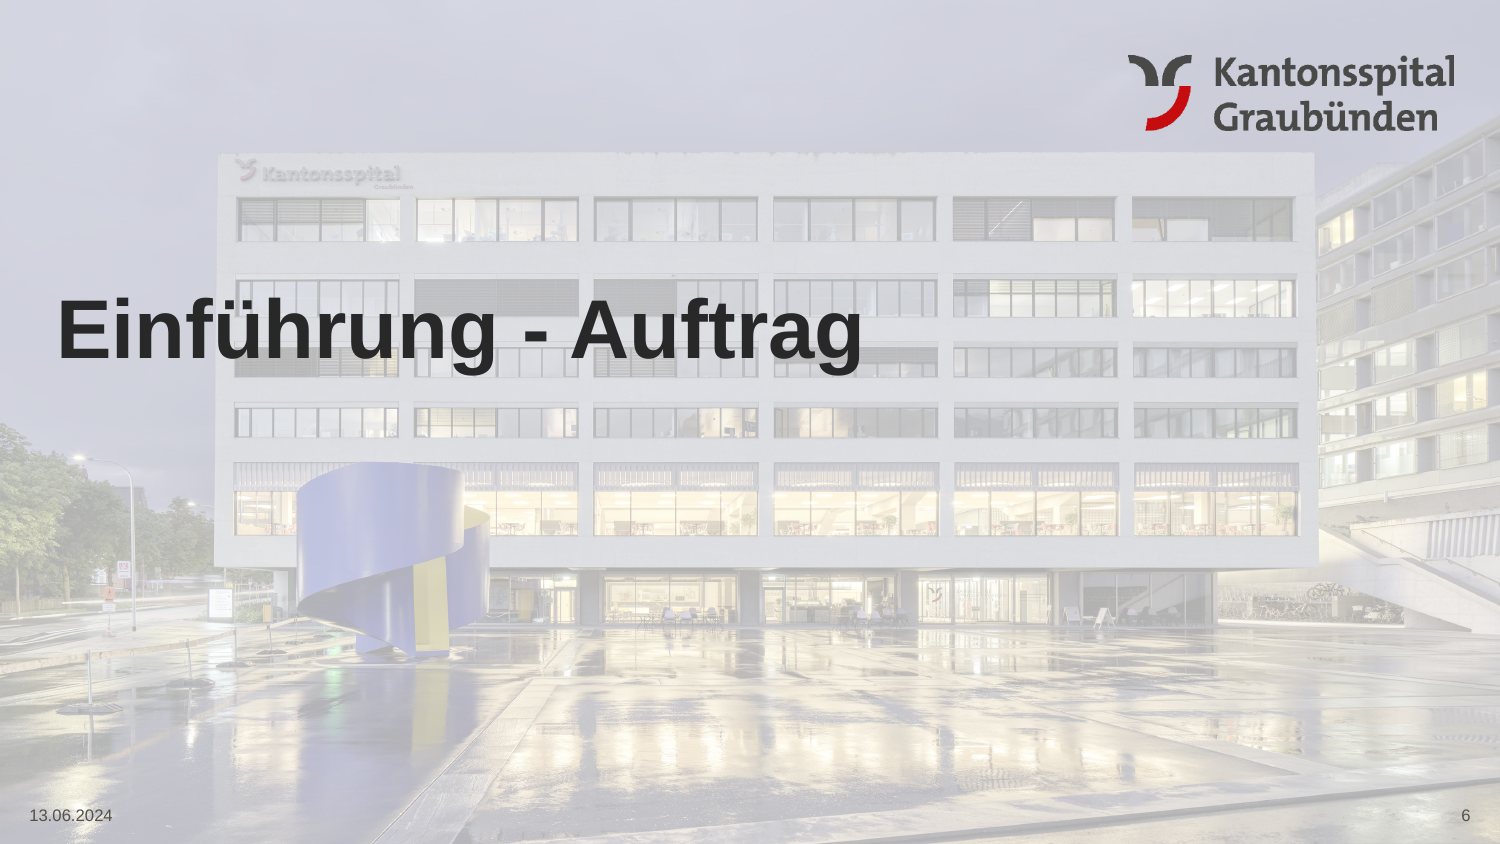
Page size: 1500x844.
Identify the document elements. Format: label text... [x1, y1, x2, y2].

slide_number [29, 799, 296, 830]
list Einführung - Auftrag [41, 268, 1459, 419]
picture [1128, 55, 1454, 131]
slide_number 6 [1316, 799, 1471, 830]
